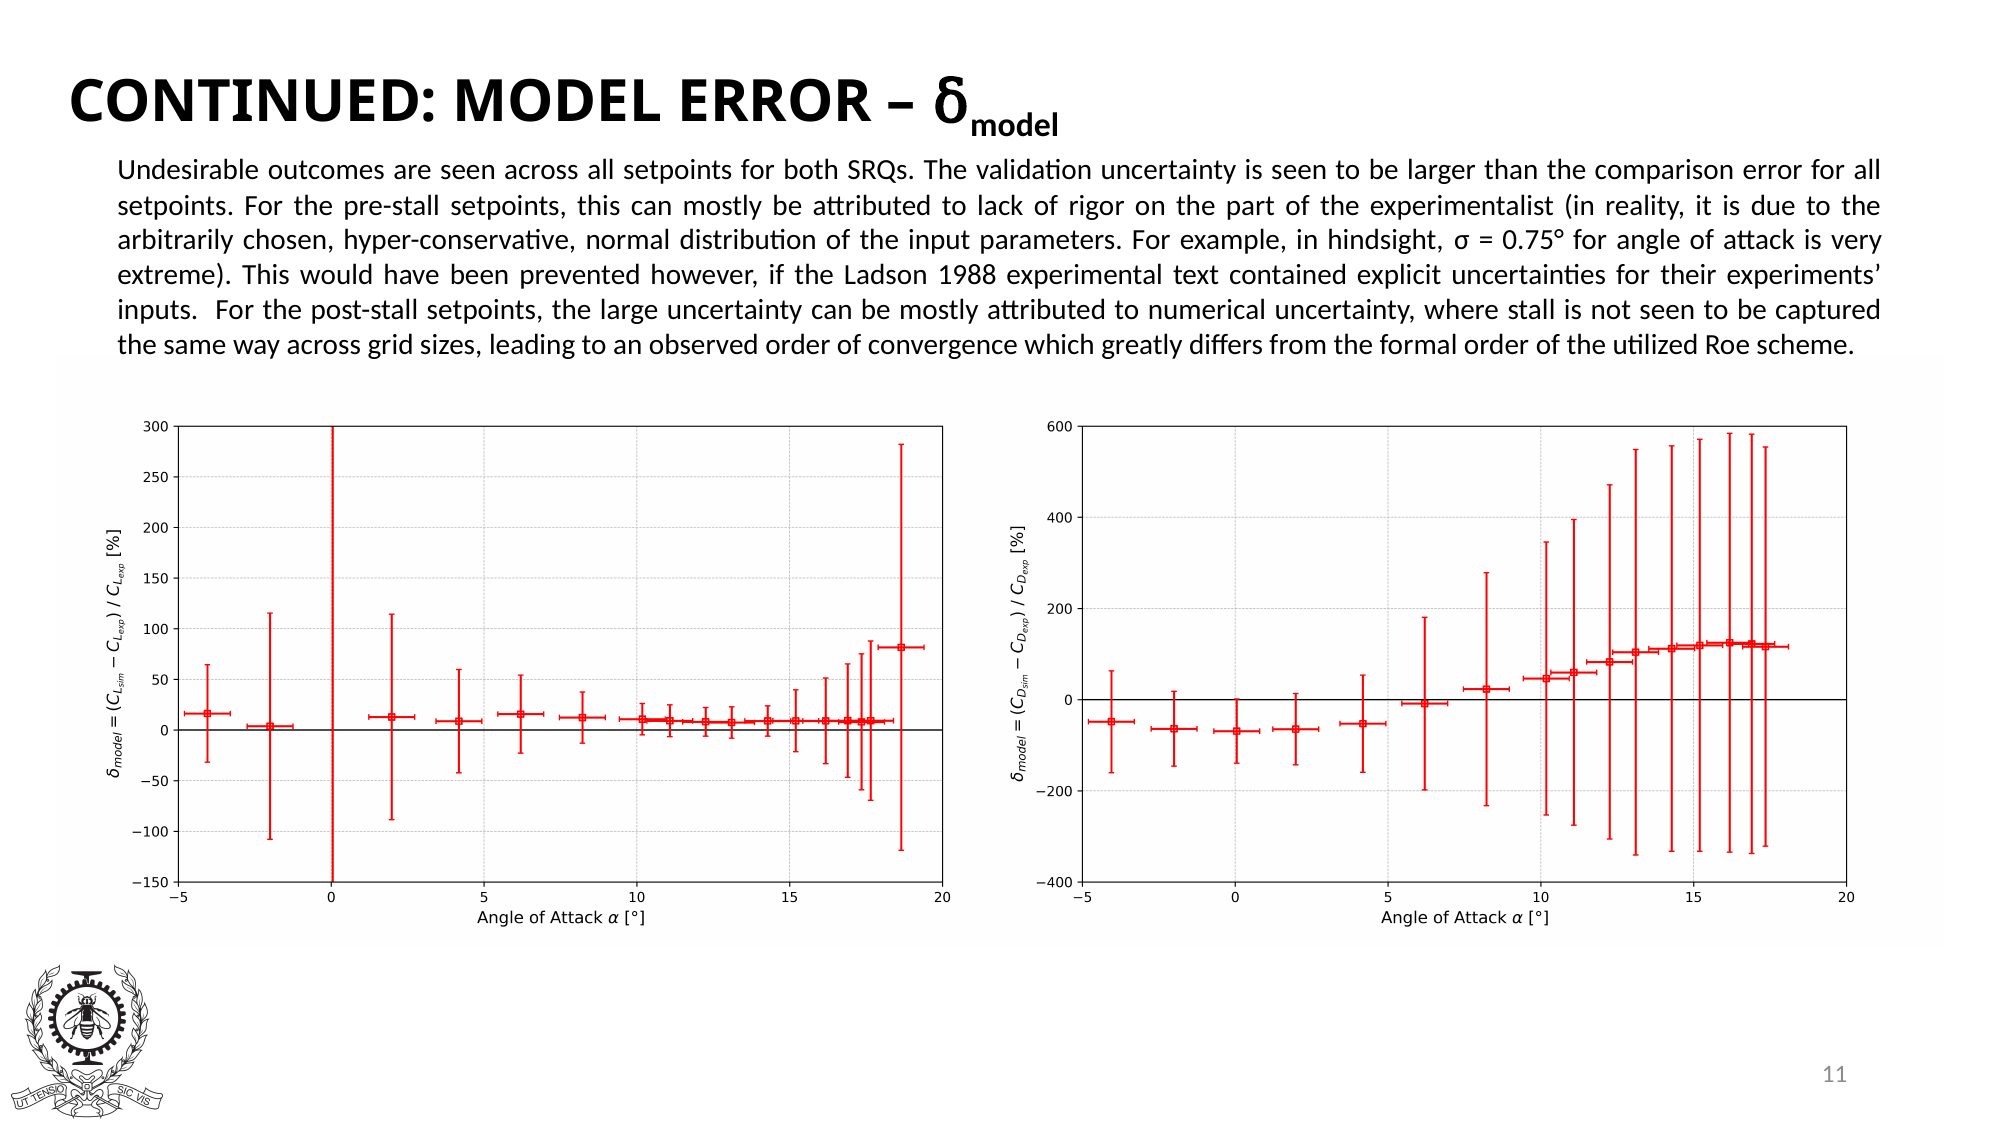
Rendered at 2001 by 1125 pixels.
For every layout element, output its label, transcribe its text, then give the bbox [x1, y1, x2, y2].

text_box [55, 355, 1945, 947]
text_box Undesirable outcomes are seen across all setpoints for both SRQs. The validation uncertainty is seen to be larger than the comparison error for all setpoints. For the pre-stall setpoints, this can mostly be attributed to lack of rigor on the part of the experimentalist (in reality, it is due to the arbitrarily chosen, hyper-conservative, normal distribution of the input parameters. For example, in hindsight, σ = 0.75° for angle of attack is very extreme). This would have been prevented however, if the Ladson 1988 experimental text contained explicit uncertainties for their experiments’ inputs. For the post-stall setpoints, the large uncertainty can be mostly attributed to numerical uncertainty, where stall is not seen to be captured the same way across grid sizes, leading to an observed order of convergence which greatly differs from the formal order of the utilized Roe scheme. [102, 143, 1898, 355]
picture [10, 964, 163, 1119]
slide_number 11 [1412, 1042, 1863, 1103]
text_box CONTINUED: MODEL ERROR – δmodel [53, 6, 2000, 195]
